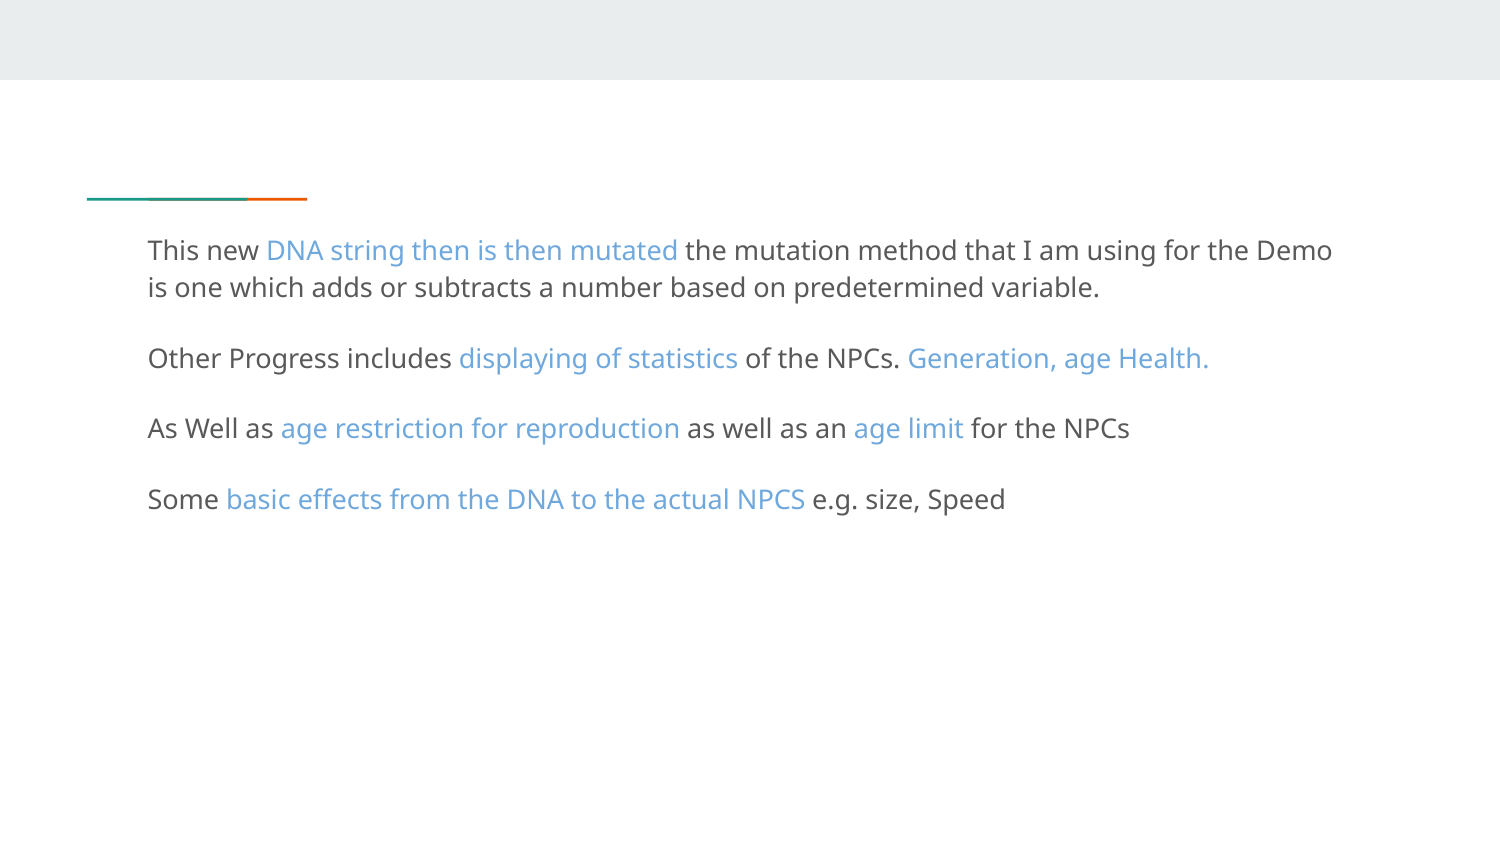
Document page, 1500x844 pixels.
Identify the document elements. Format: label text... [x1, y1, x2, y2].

list This new DNA string then is then mutated the mutation method that I am using for the Demo is one which adds or subtracts a number based on predetermined variable. Other Progress includes displaying of statistics of the NPCs. Generation, age Health. As Well as age restriction for reproduction as well as an age limit for the NPCs Some basic effects from the DNA to the actual NPCS e.g. size, Speed [132, 213, 1368, 774]
